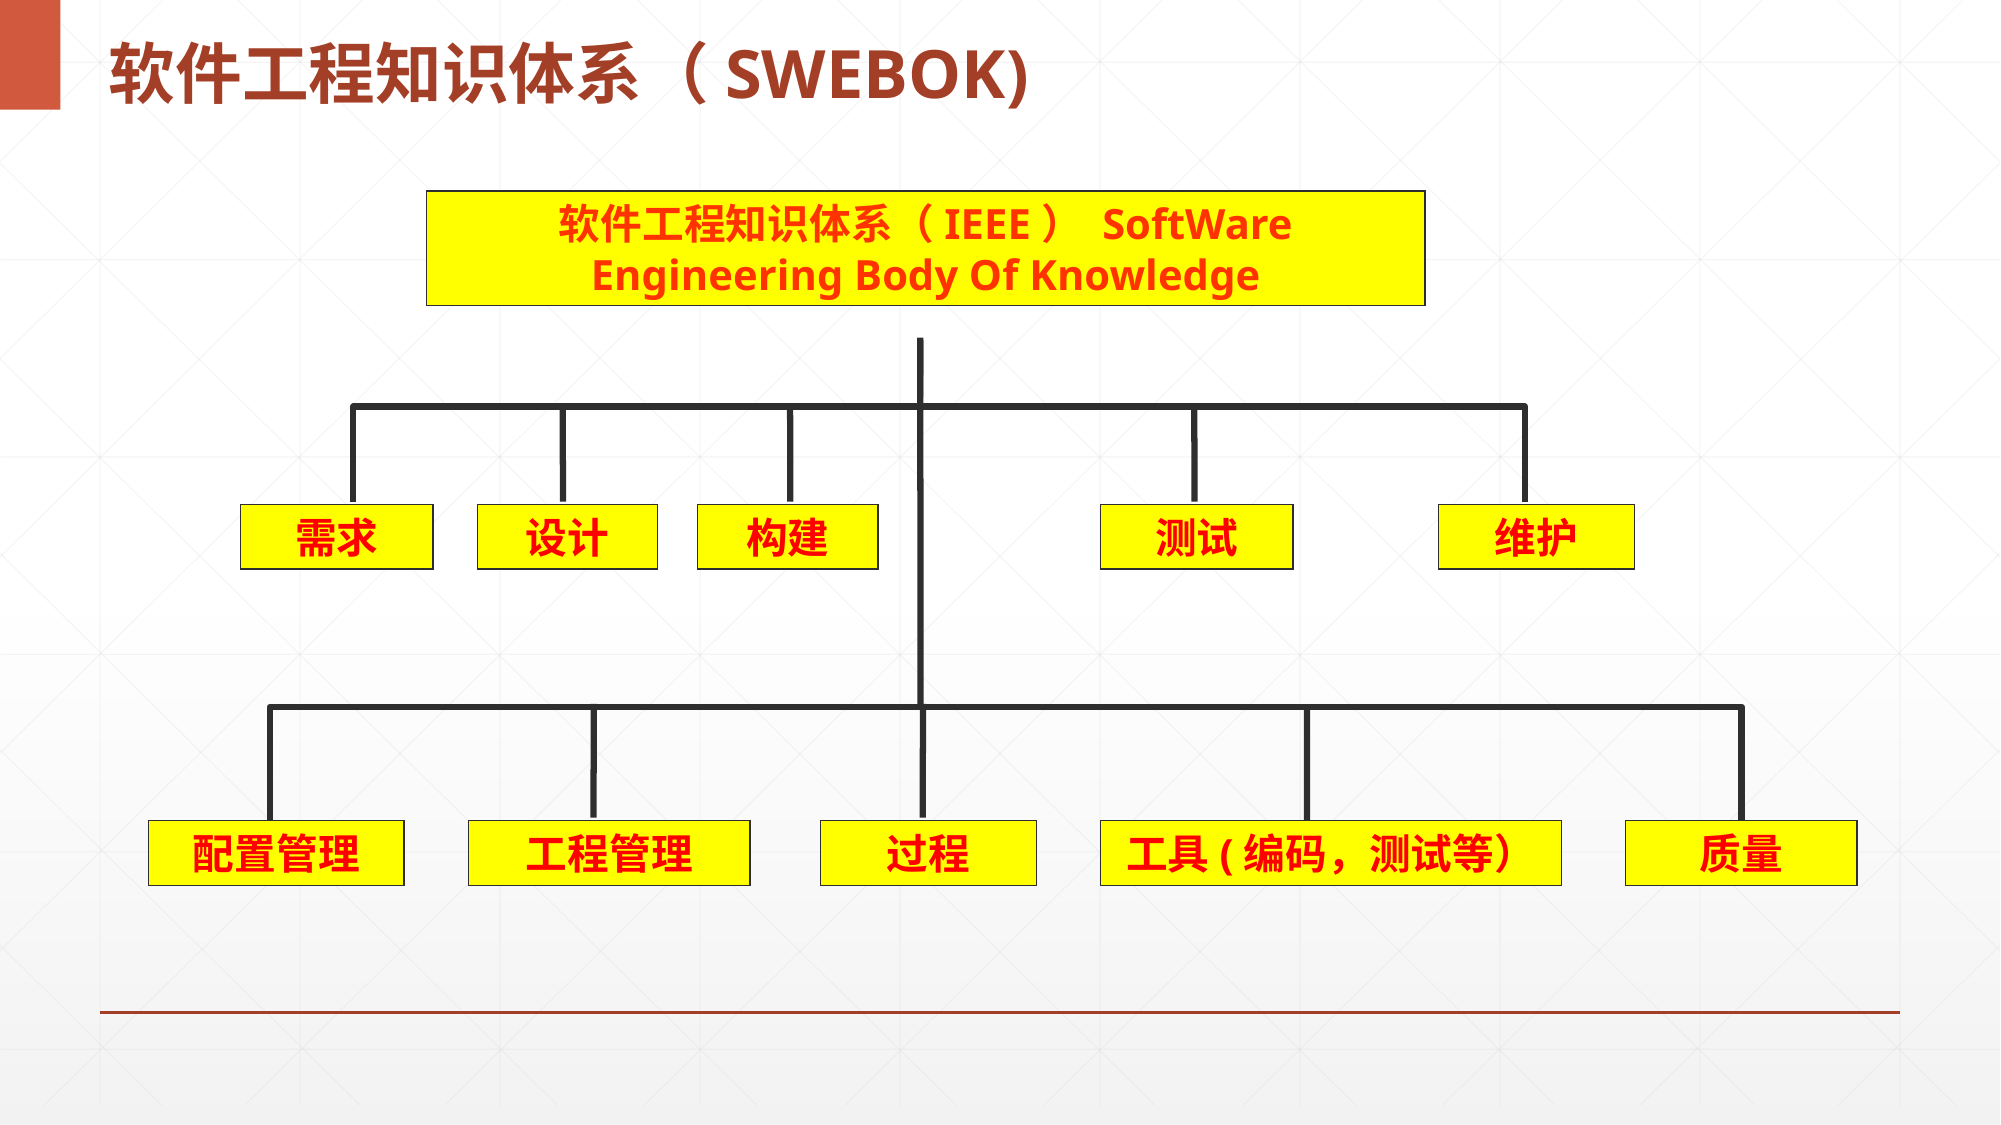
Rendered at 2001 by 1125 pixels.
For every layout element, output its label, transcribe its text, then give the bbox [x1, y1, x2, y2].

text_box 构建 [697, 504, 879, 570]
title 软件工程知识体系（SWEBOK) [93, 0, 1143, 110]
text_box 配置管理 [148, 820, 405, 886]
text_box 维护 [1438, 504, 1635, 570]
text_box [791, 406, 920, 502]
text_box [353, 406, 562, 502]
text_box 软件工程知识体系（IEEE） SoftWare Engineering Body Of Knowledge [426, 190, 1425, 306]
text_box [1195, 406, 1525, 502]
text_box 质量 [1625, 820, 1857, 886]
text_box 设计 [477, 504, 658, 570]
text_box [563, 406, 790, 502]
text_box [269, 706, 1742, 821]
text_box 过程 [820, 821, 1037, 886]
text_box 需求 [240, 504, 434, 570]
text_box 工具(编码，测试等） [1100, 820, 1562, 886]
text_box [921, 406, 1194, 502]
text_box 测试 [1100, 504, 1293, 570]
text_box 工程管理 [468, 821, 750, 886]
